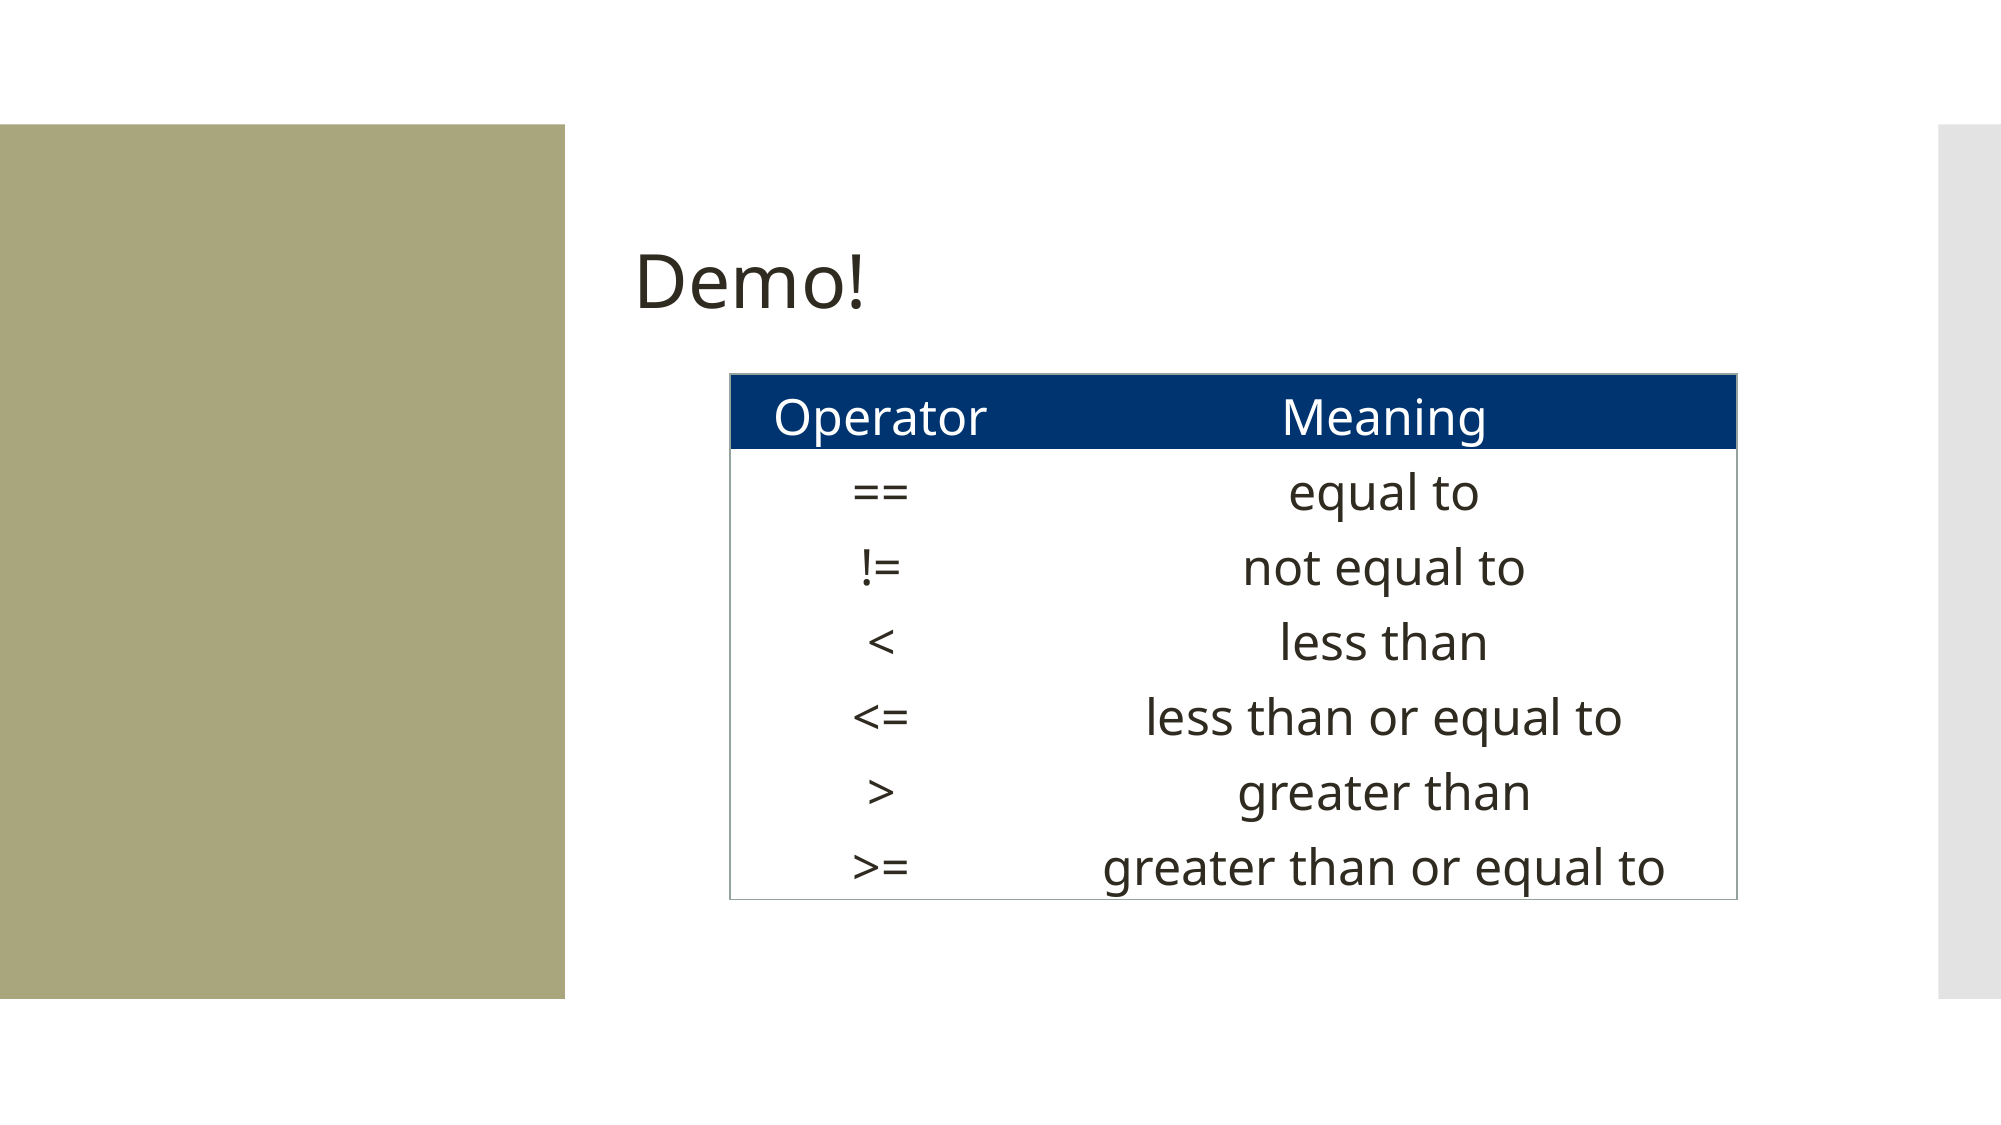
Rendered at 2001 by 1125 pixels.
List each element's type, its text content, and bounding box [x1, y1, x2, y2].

table_cell != [731, 524, 1033, 599]
table_cell > [731, 749, 1033, 825]
table_cell not equal to [1033, 524, 1736, 599]
table_cell < [731, 599, 1033, 674]
table_cell <= [731, 674, 1033, 749]
table_cell greater than or equal to [1033, 825, 1736, 899]
table_header Operator [731, 375, 1033, 449]
table_cell less than or equal to [1033, 674, 1736, 749]
text_box Demo! [619, 225, 882, 331]
table_cell >= [731, 825, 1033, 899]
table_cell equal to [1033, 449, 1736, 524]
table_cell == [731, 449, 1033, 524]
table_header Meaning [1033, 375, 1736, 449]
table_cell less than [1033, 599, 1736, 674]
table_cell greater than [1033, 749, 1736, 825]
